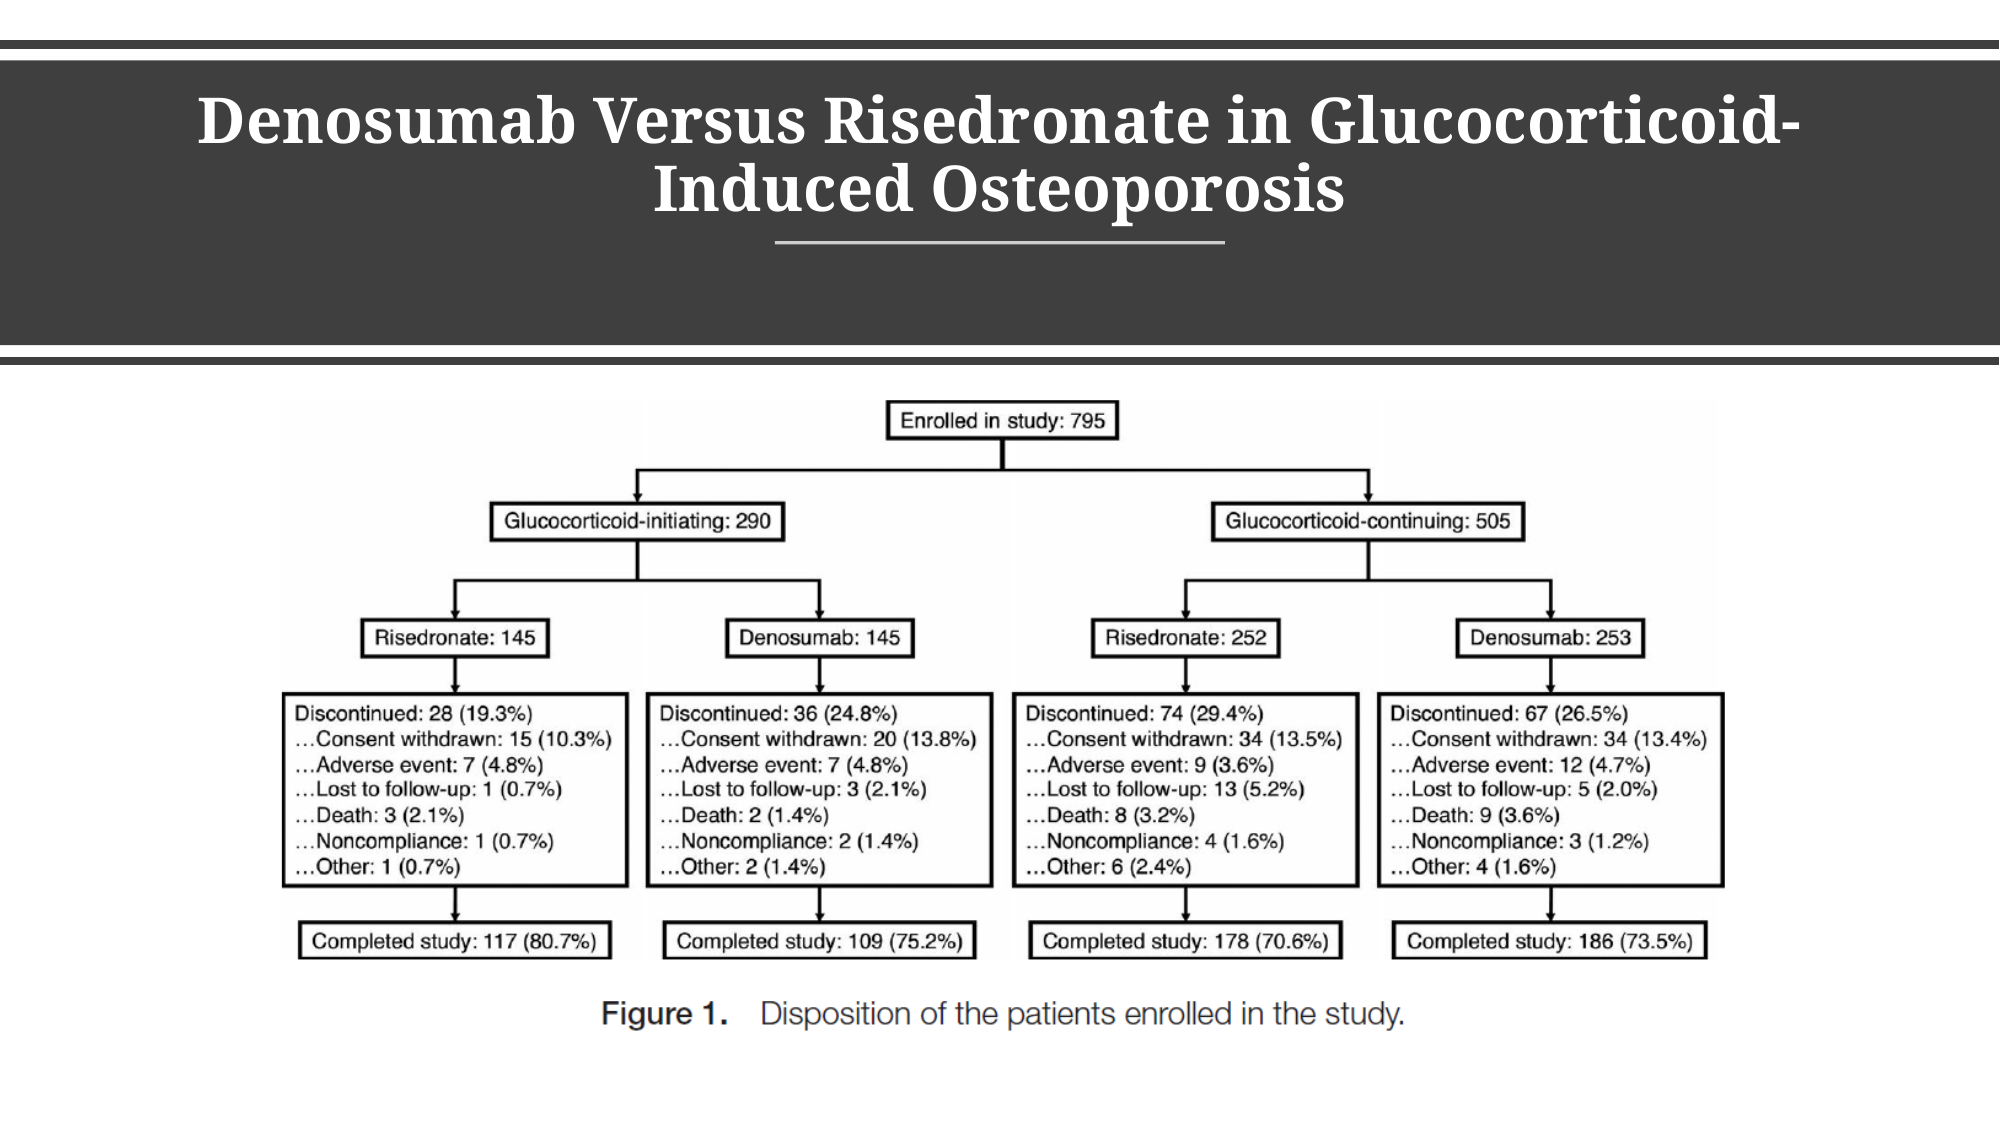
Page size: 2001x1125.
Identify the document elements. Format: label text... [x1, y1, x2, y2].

title Denosumab Versus Risedronate in Glucocorticoid-Induced Osteoporosis [86, 80, 1914, 233]
text_box [0, 60, 2000, 346]
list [255, 397, 1736, 1055]
